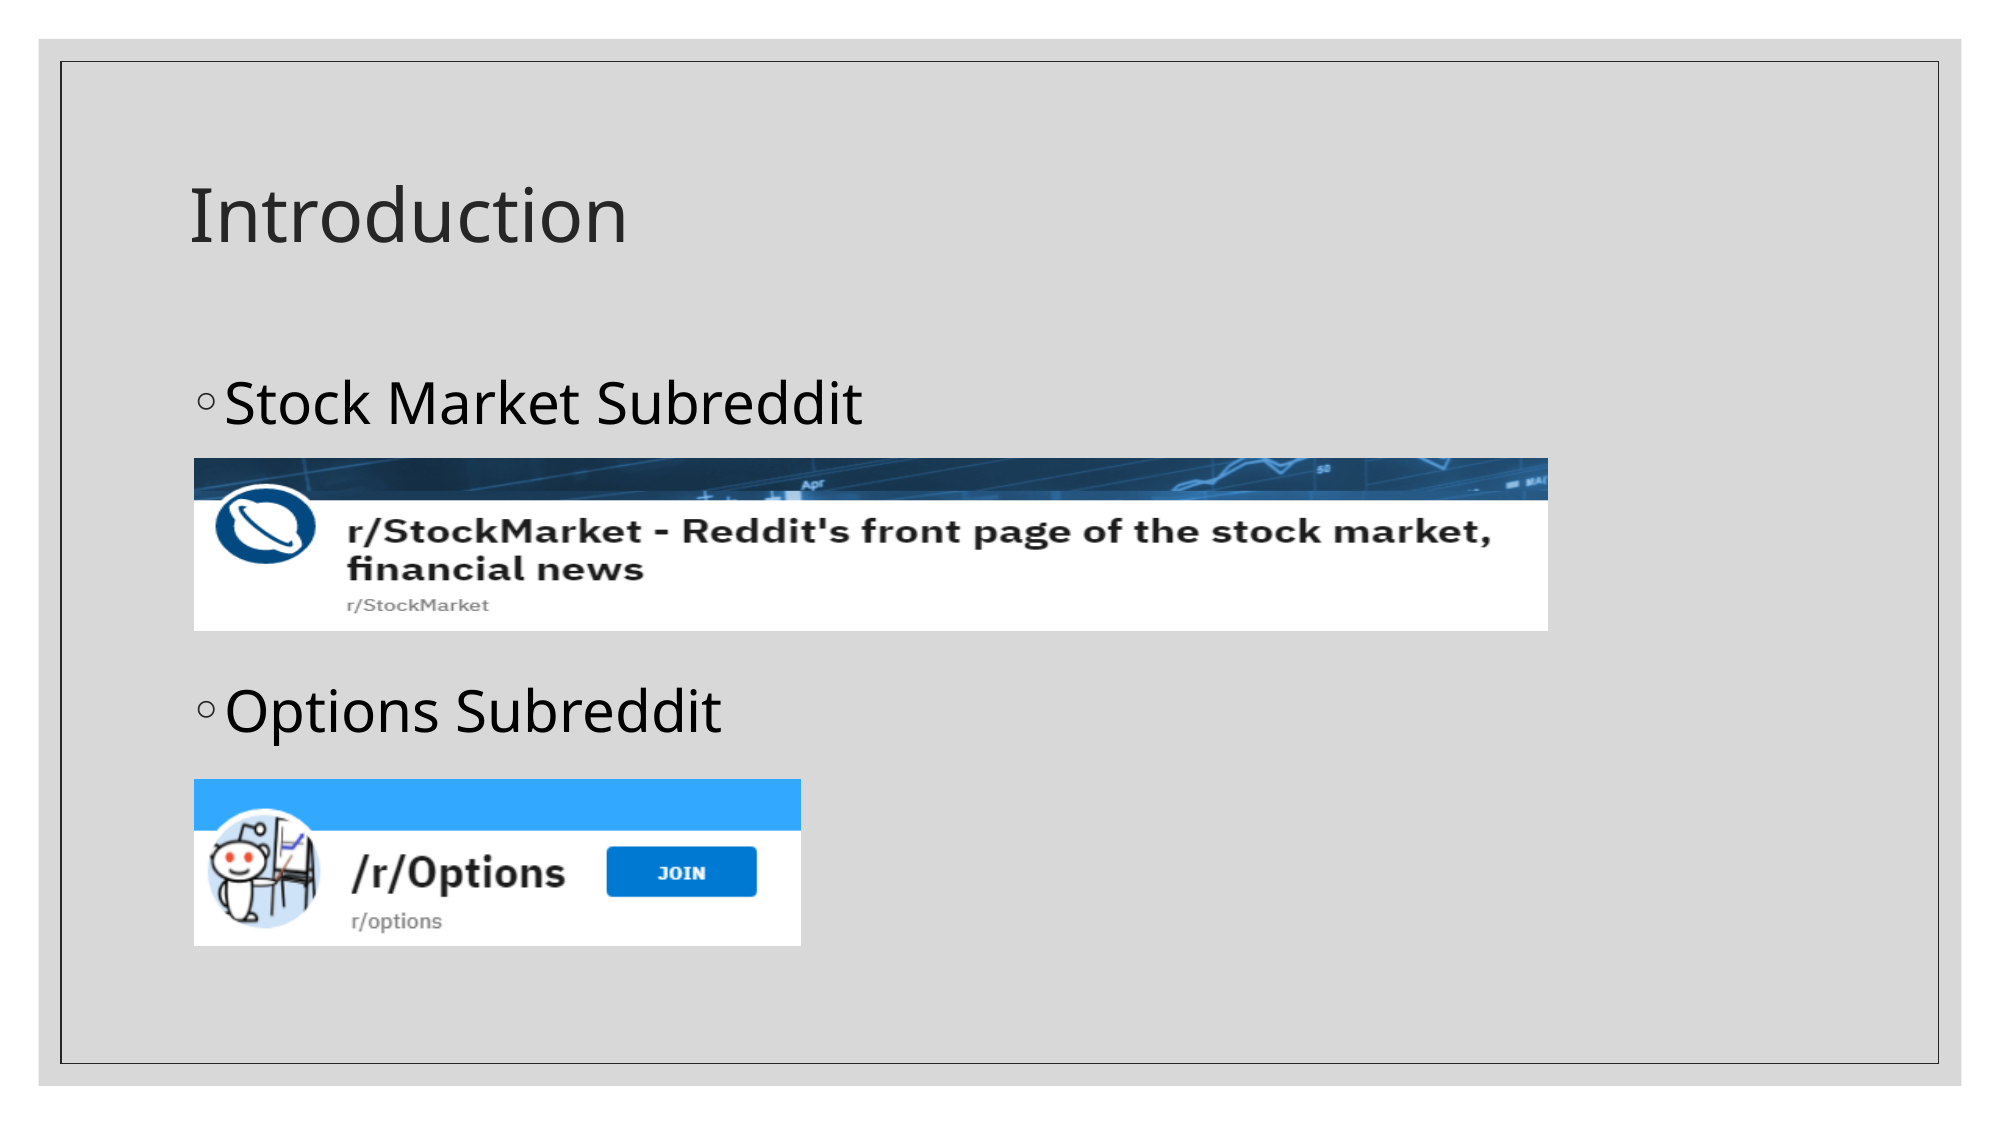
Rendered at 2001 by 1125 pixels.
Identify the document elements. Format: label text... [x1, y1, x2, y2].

title Introduction [174, 105, 1825, 331]
picture [194, 458, 1548, 631]
picture [194, 779, 801, 946]
list Stock Market Subreddit Options Subreddit [174, 345, 1825, 977]
